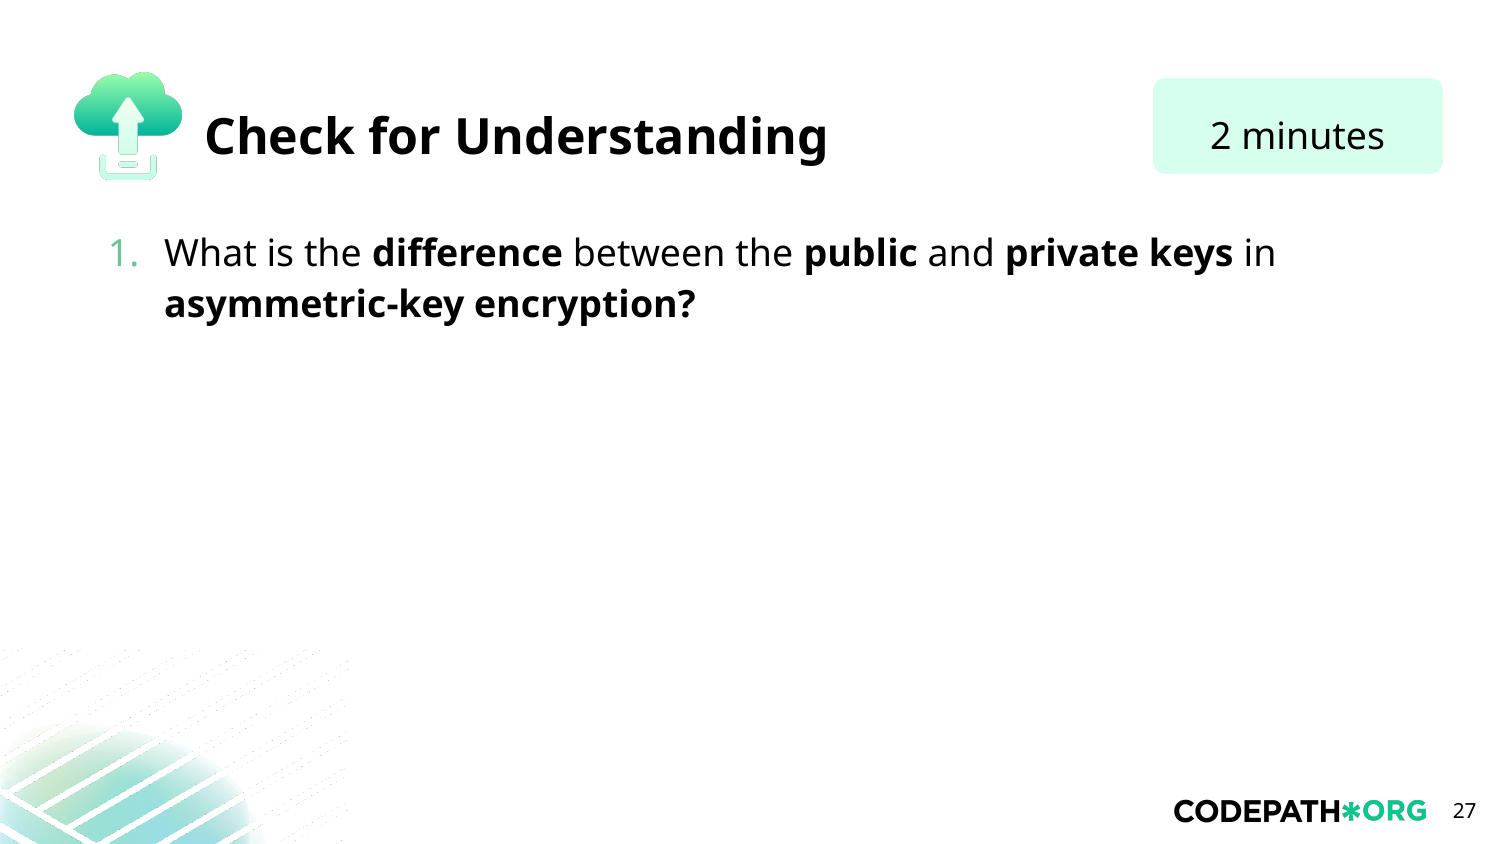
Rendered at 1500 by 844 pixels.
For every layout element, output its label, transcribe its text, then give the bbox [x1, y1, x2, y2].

slide_number ‹#› [1401, 786, 1492, 837]
picture [1173, 799, 1401, 823]
picture [74, 72, 182, 180]
picture [0, 648, 381, 844]
list What is the difference between the public and private keys in asymmetric-key encryption? [74, 206, 1426, 758]
subtitle 2 minutes [1153, 78, 1443, 174]
